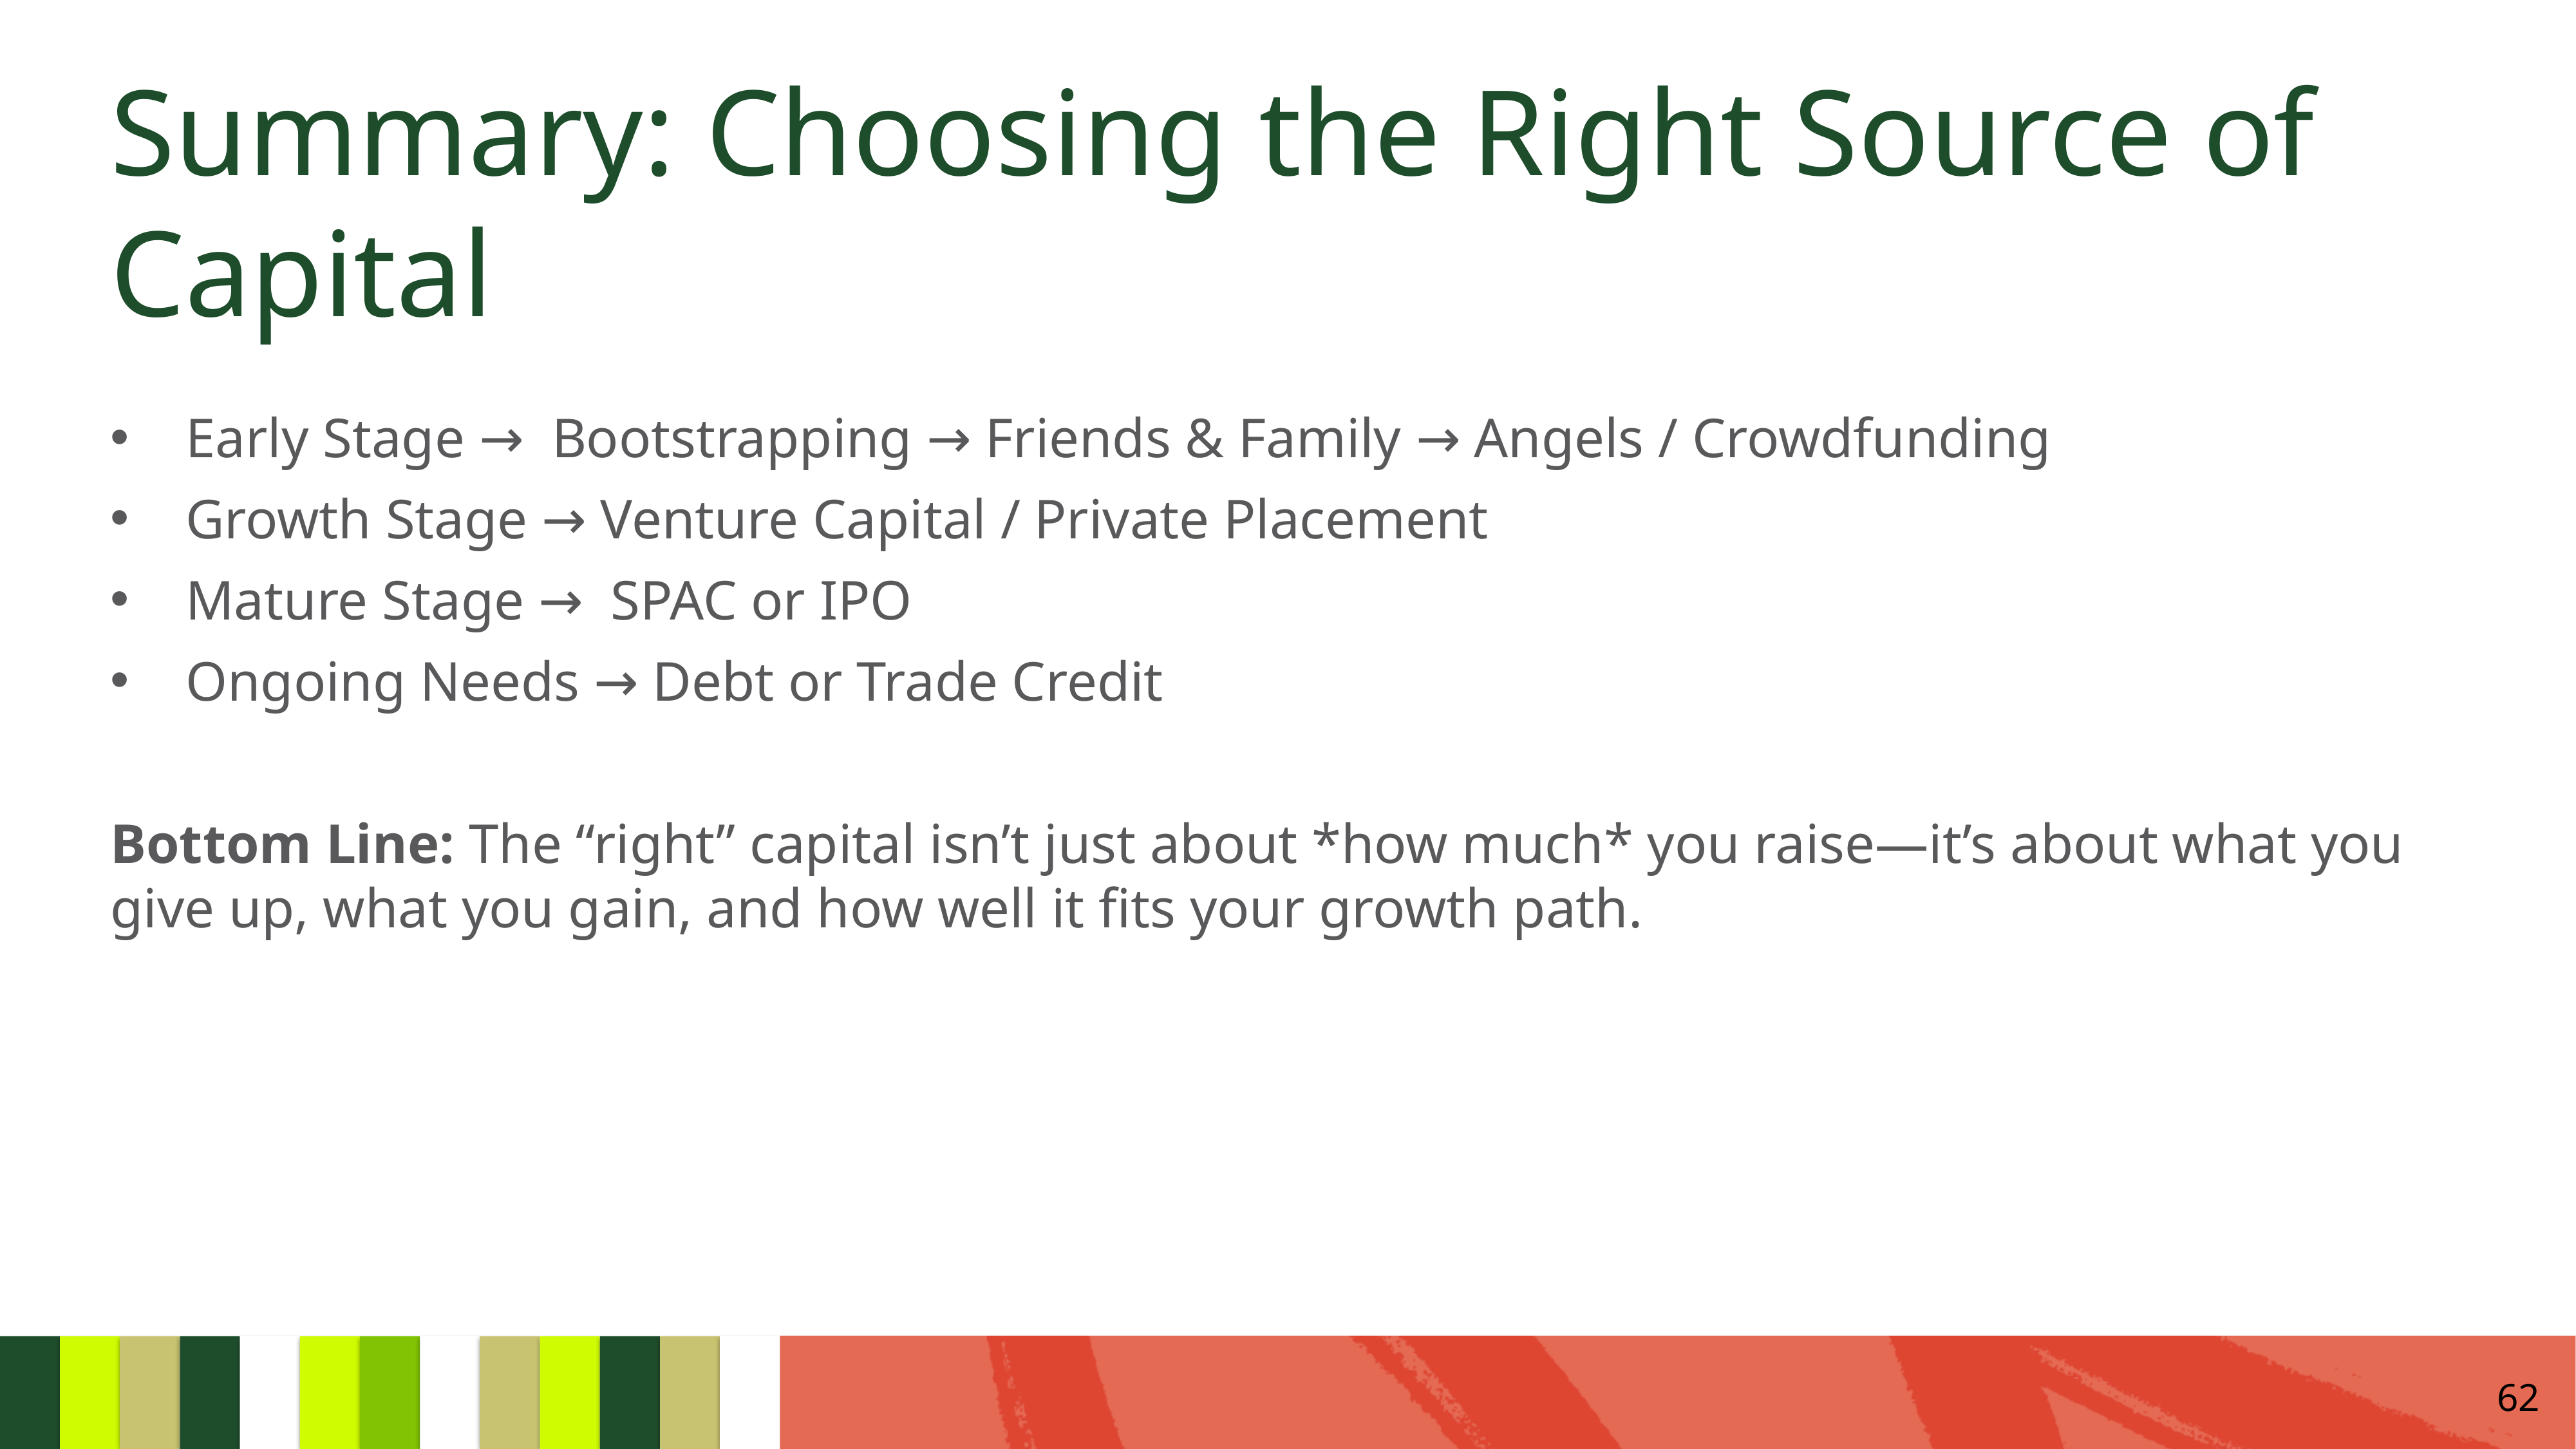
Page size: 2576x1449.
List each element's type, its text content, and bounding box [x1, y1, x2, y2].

list Early Stage → Bootstrapping → Friends & Family → Angels / Crowdfunding Growth Stage → Venture Capital / Private Placement Mature Stage → SPAC or IPO Ongoing Needs → Debt or Trade Credit Bottom Line: The “right” capital isn’t just about *how much* you raise—it’s about what you give up, what you gain, and how well it fits your growth path. [100, 394, 2476, 967]
title Summary: Choosing the Right Source of Capital [100, 46, 2476, 352]
slide_number 62 [2452, 1376, 2550, 1423]
picture [780, 1336, 2576, 1449]
